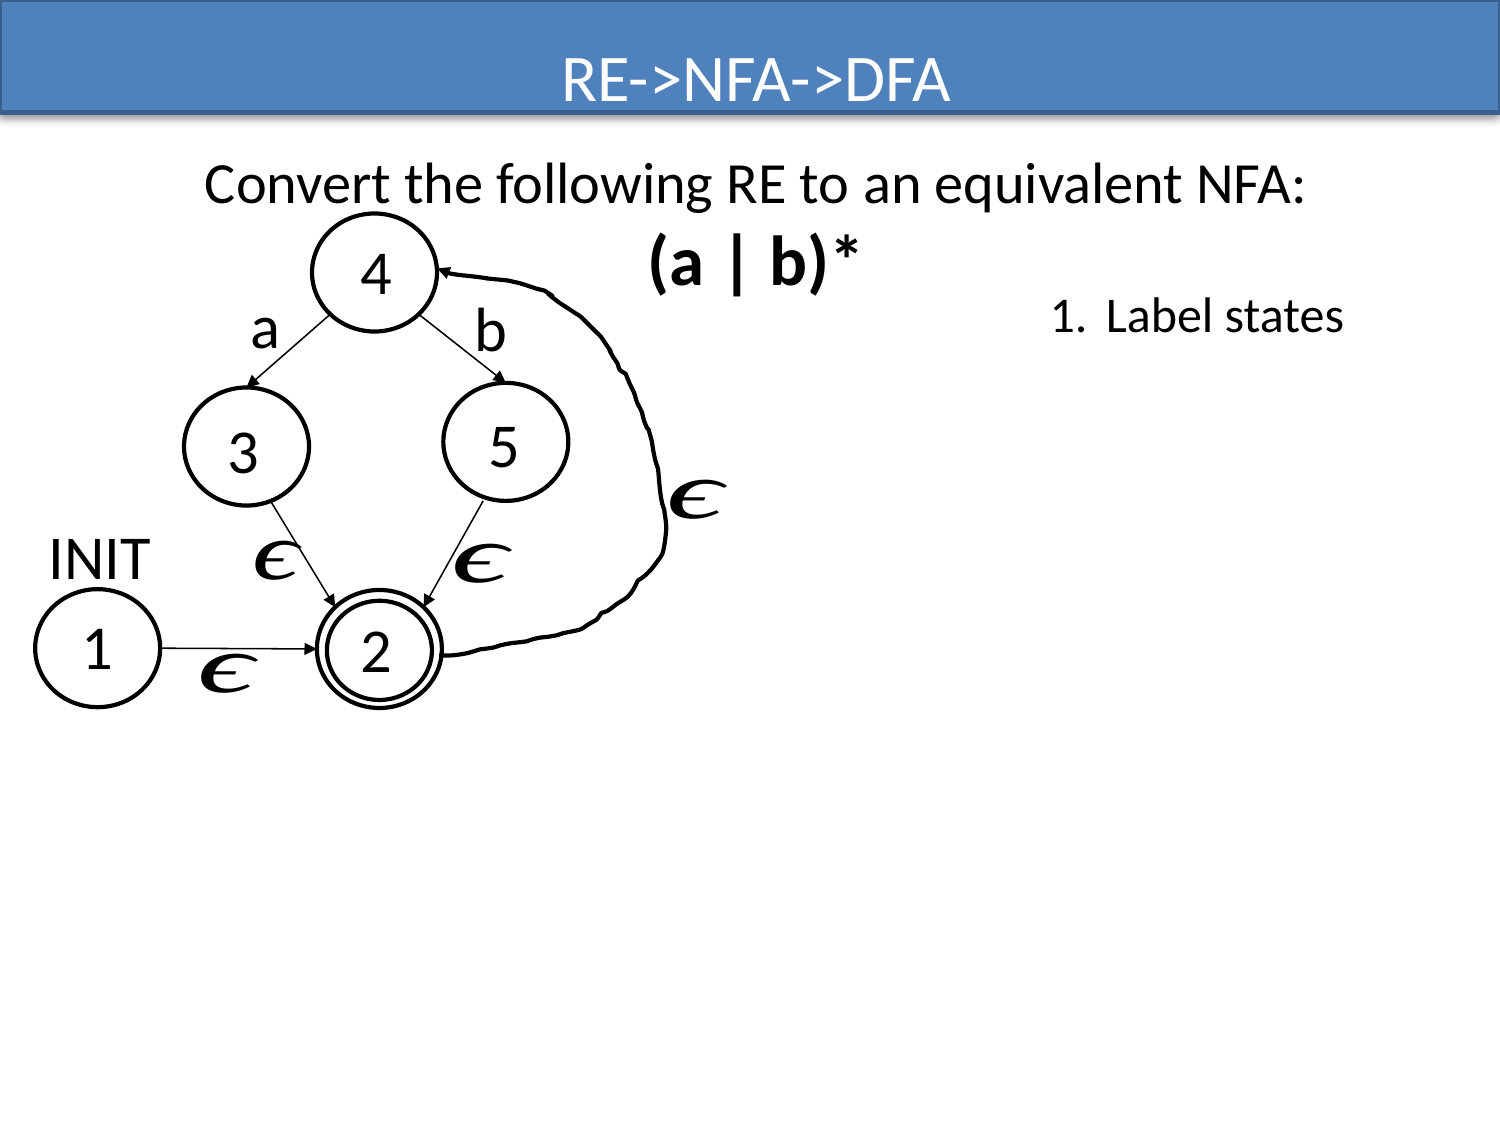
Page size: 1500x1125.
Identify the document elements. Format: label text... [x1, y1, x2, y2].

text_box [50, 690, 145, 710]
text_box [205, 494, 288, 508]
text_box 3 [176, 403, 310, 494]
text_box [418, 314, 507, 384]
text_box 2 [310, 602, 444, 692]
title RE->NFA->DFA [81, 0, 1432, 169]
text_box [423, 500, 484, 608]
text_box 4 [310, 224, 444, 315]
text_box a [235, 278, 296, 369]
text_box [335, 211, 414, 224]
text_box [333, 692, 426, 711]
text_box [201, 385, 292, 403]
text_box INIT [33, 509, 167, 599]
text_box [270, 500, 336, 608]
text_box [246, 313, 331, 388]
text_box [347, 692, 412, 703]
text_box [332, 315, 415, 334]
text_box Label states [1034, 275, 1489, 350]
text_box Convert the following RE to an equivalent NFA: (a | b)* [112, 137, 1400, 308]
text_box 5 [437, 397, 572, 487]
text_box 1 [30, 600, 164, 690]
text_box [437, 267, 669, 658]
text_box [360, 598, 399, 602]
text_box [340, 587, 418, 602]
